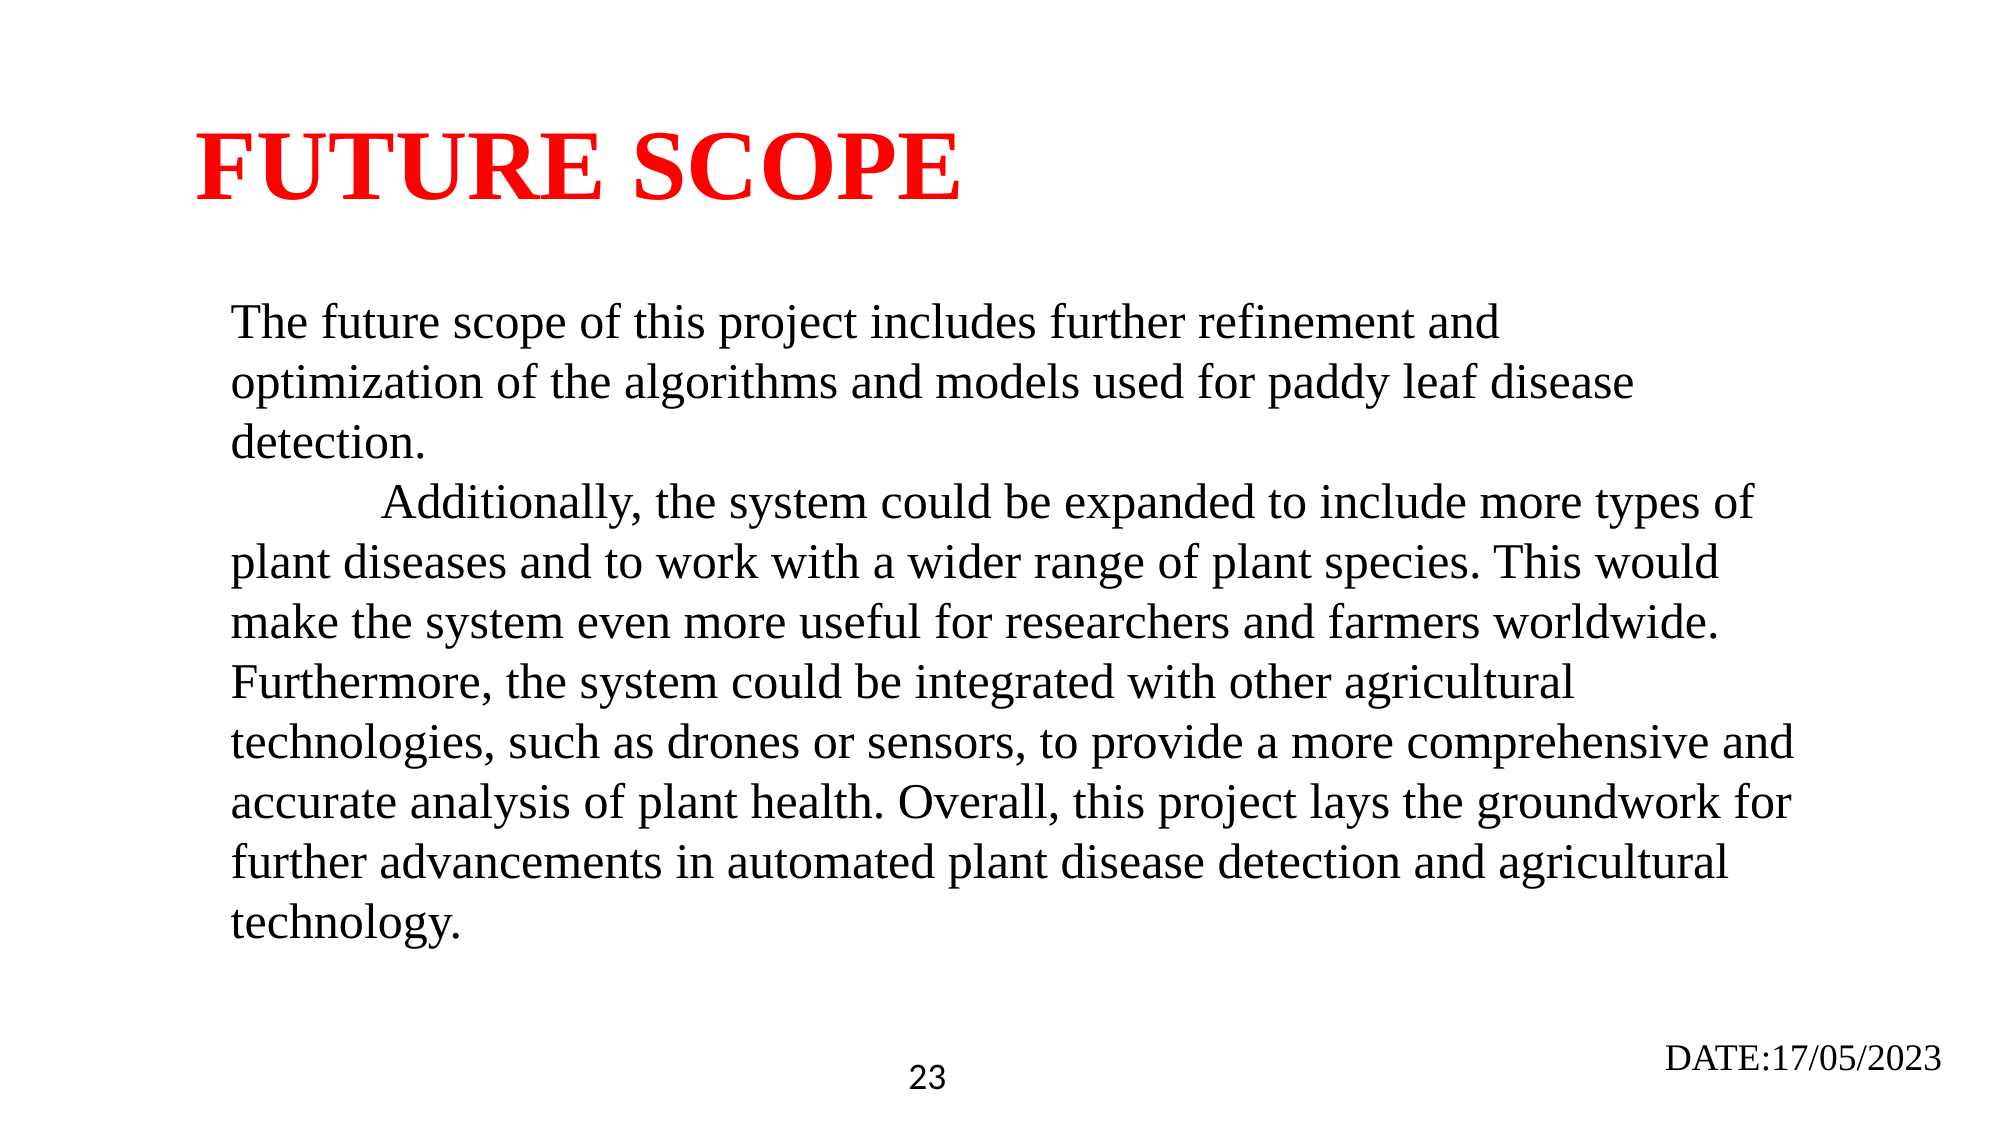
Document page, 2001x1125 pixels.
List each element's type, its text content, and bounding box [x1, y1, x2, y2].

text_box FUTURE SCOPE [180, 91, 1609, 227]
text_box The future scope of this project includes further refinement and optimization of the algorithms and models used for paddy leaf disease detection. Additionally, the system could be expanded to include more types of plant diseases and to work with a wider range of plant species. This would make the system even more useful for researchers and farmers worldwide. Furthermore, the system could be integrated with other agricultural technologies, such as drones or sensors, to provide a more comprehensive and accurate analysis of plant health. Overall, this project lays the groundwork for further advancements in automated plant disease detection and agricultural technology. [215, 280, 1838, 956]
text_box 23 [893, 1045, 1055, 1105]
text_box DATE:17/05/2023 [1650, 1025, 1986, 1125]
